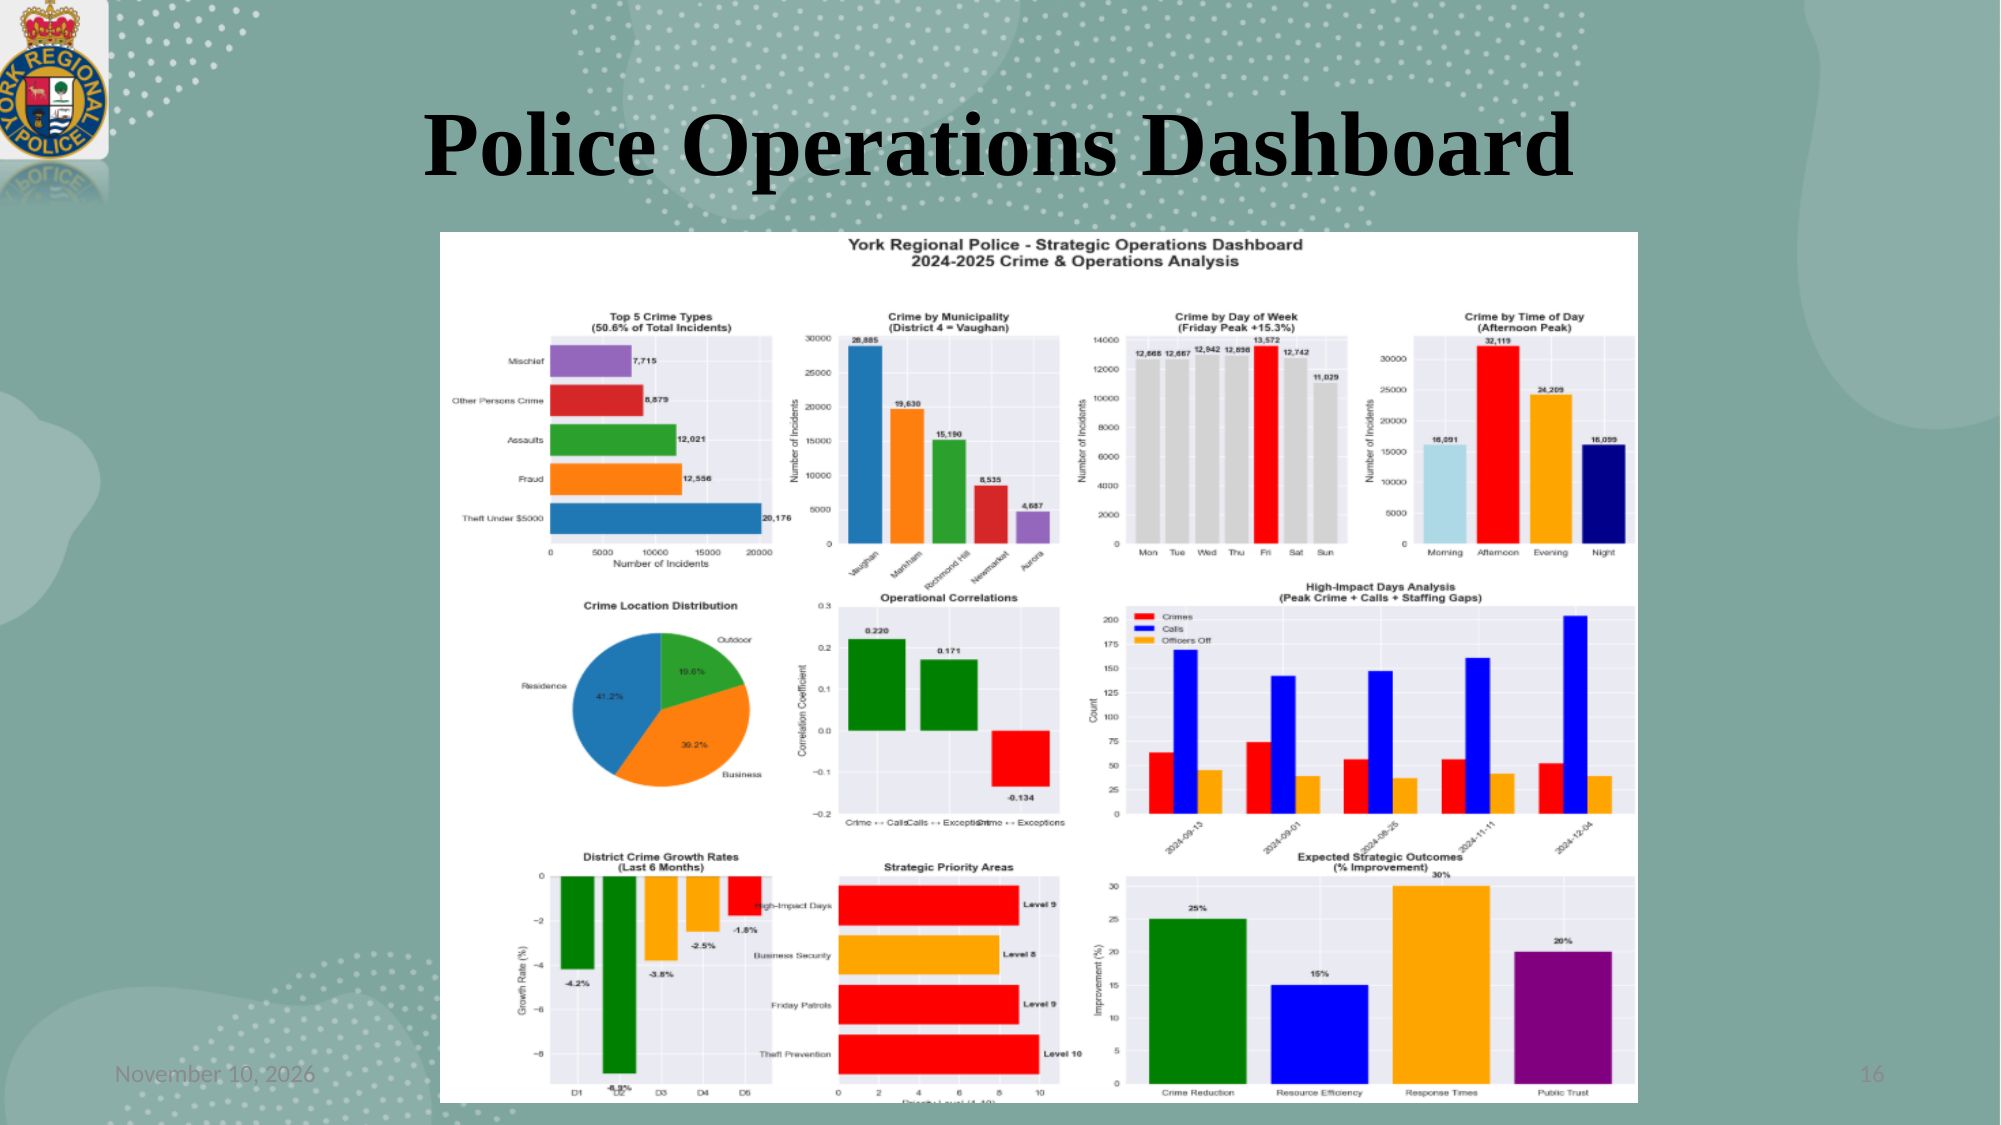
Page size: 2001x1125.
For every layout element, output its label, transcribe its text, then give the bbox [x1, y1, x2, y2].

slide_number 16 [1641, 1042, 1900, 1103]
title Police Operations Dashboard [99, 45, 1900, 233]
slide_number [99, 1042, 435, 1103]
picture [0, 0, 2001, 1125]
